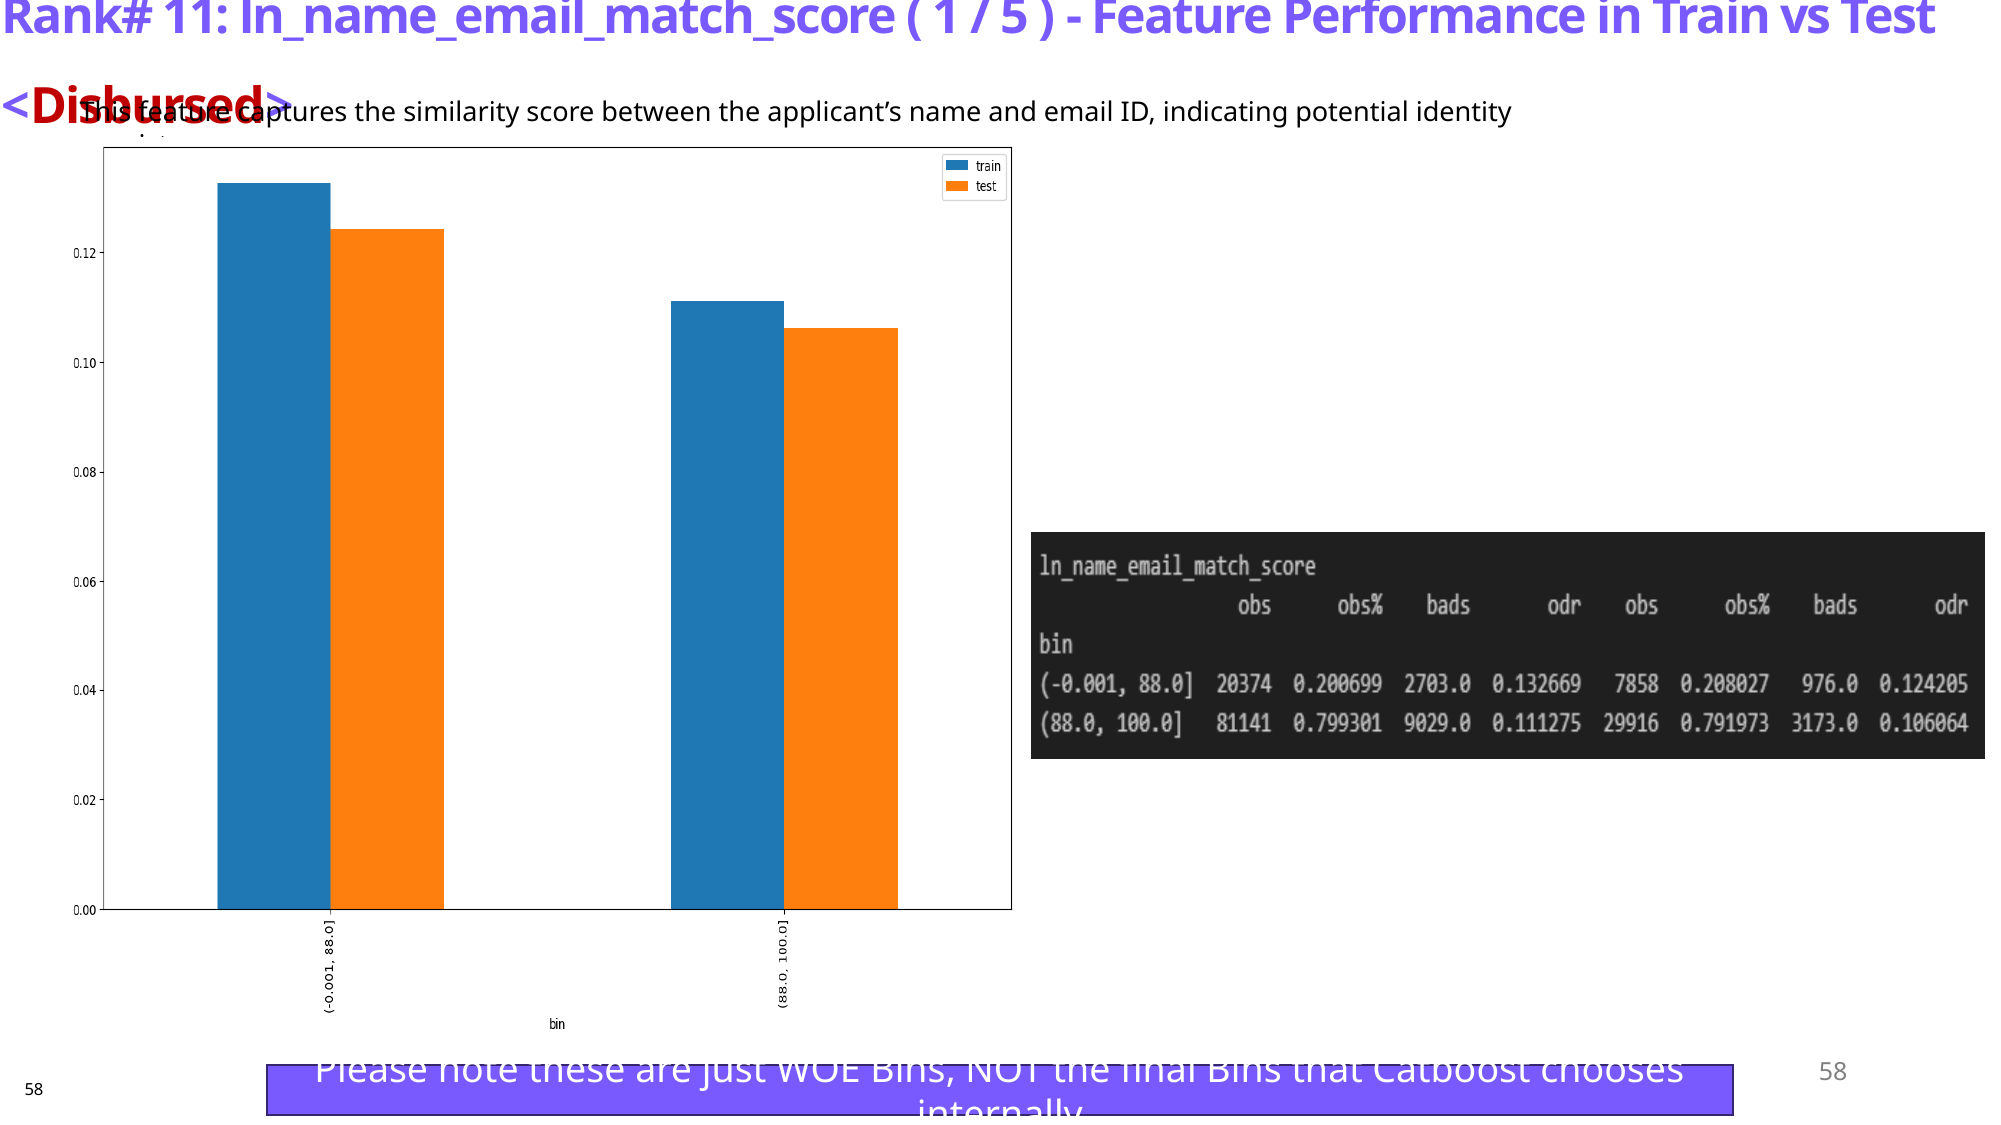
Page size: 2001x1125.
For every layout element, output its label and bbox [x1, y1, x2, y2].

text_box [1, 0, 1987, 168]
picture [64, 137, 1018, 1041]
picture [1031, 531, 1985, 759]
slide_number [1412, 1042, 1863, 1103]
text_box [24, 1064, 1734, 1117]
